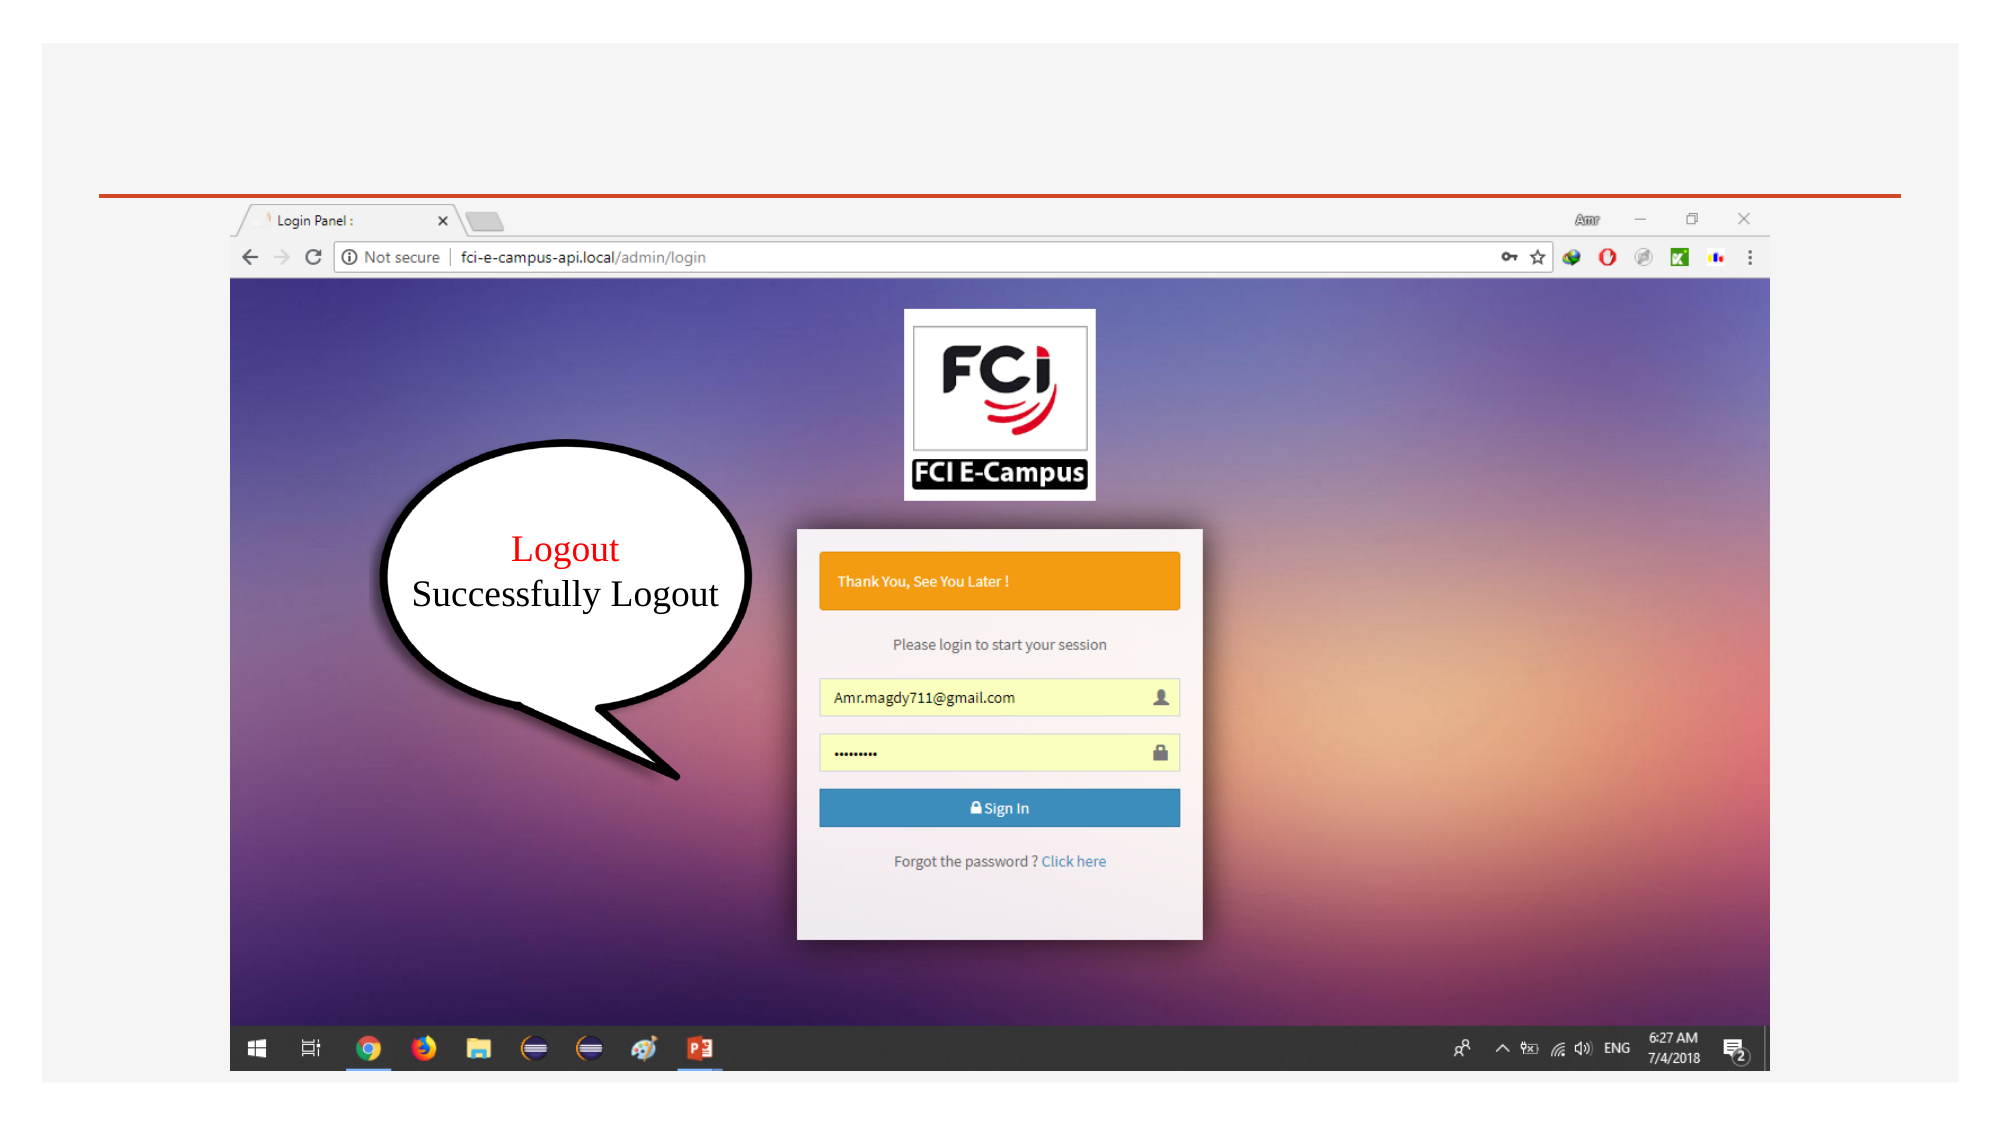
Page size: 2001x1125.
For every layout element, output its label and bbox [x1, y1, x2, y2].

picture [230, 204, 1770, 1071]
